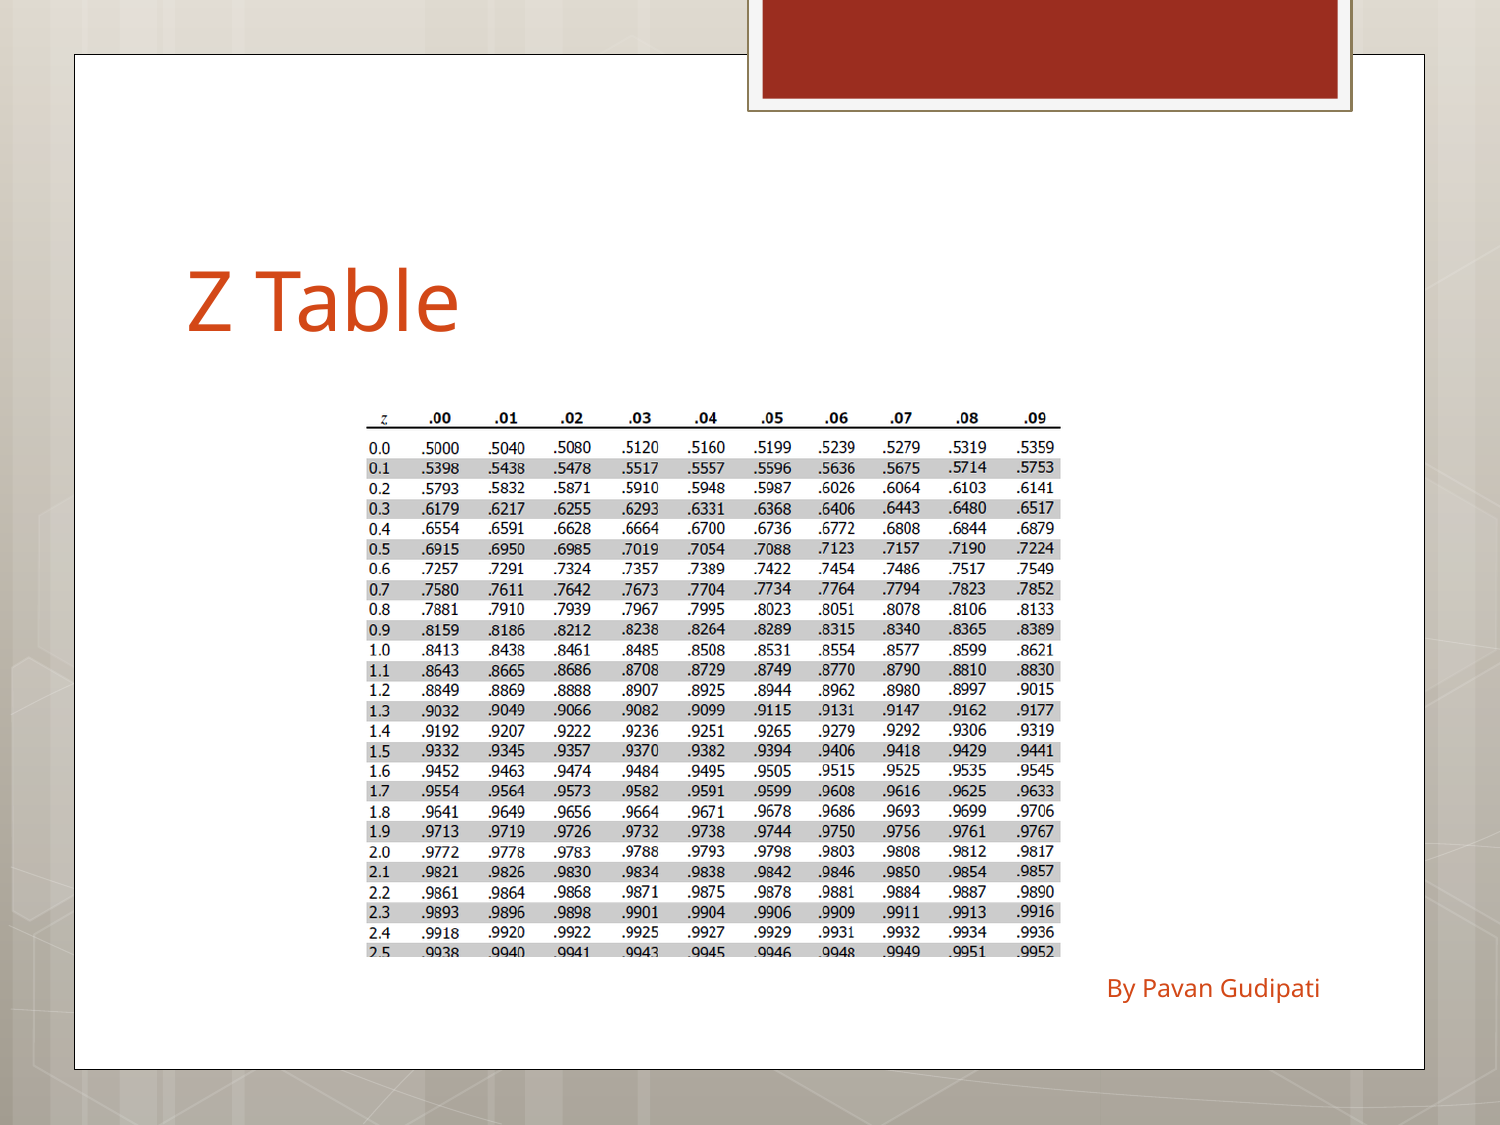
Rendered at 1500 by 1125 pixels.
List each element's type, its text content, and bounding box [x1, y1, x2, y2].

title Z Table [171, 168, 1324, 357]
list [353, 380, 1101, 957]
footer By Pavan Gudipati [761, 960, 1336, 1020]
